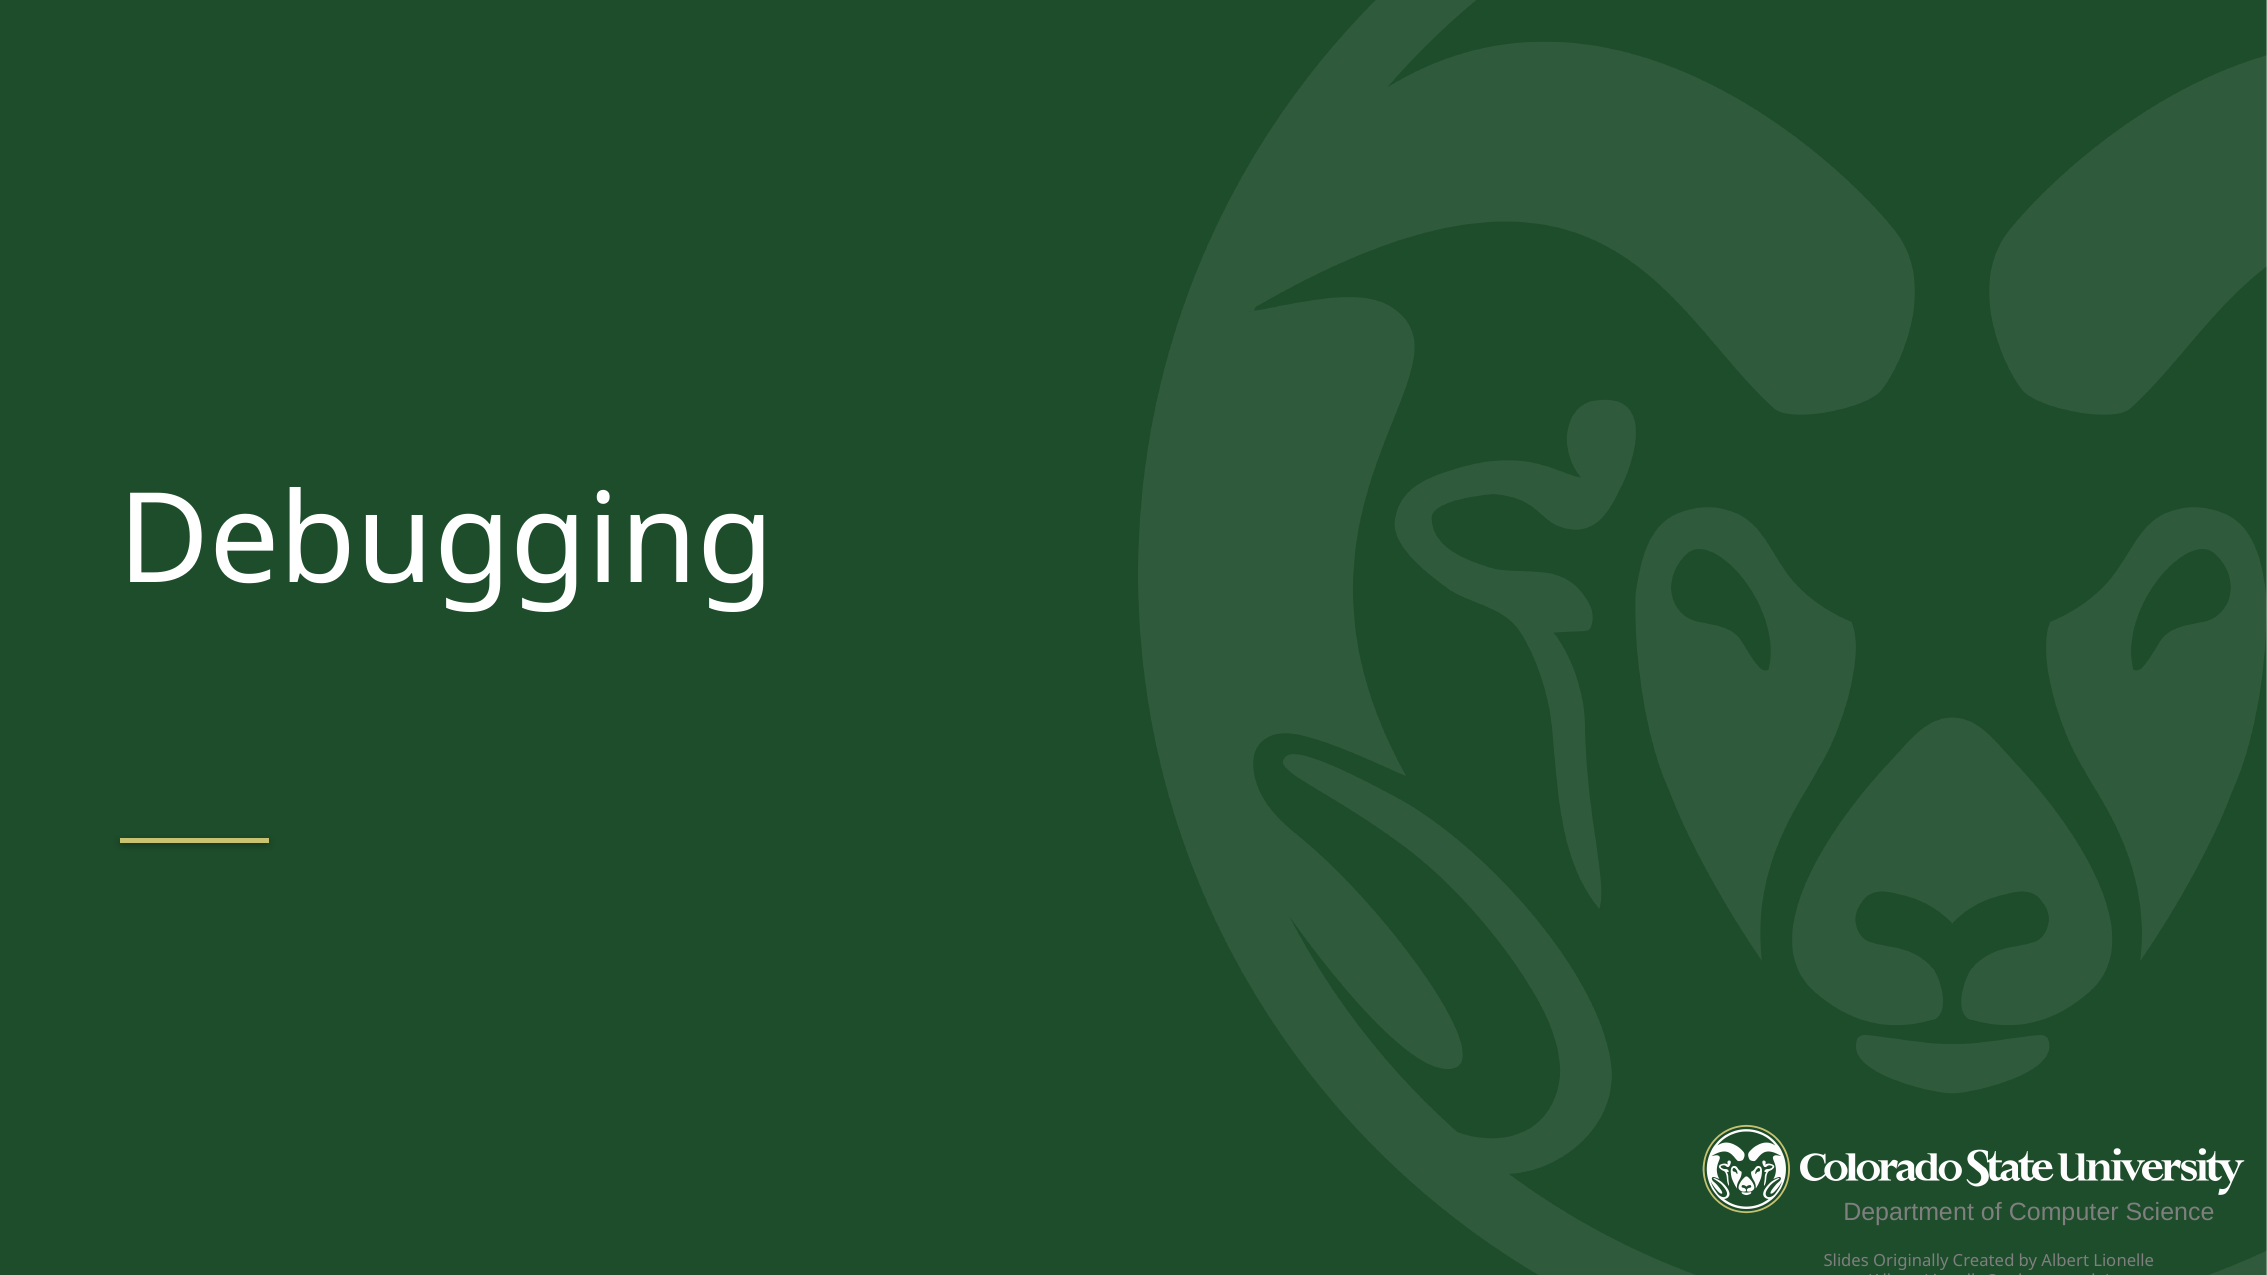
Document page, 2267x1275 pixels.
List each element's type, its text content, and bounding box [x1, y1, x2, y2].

picture [1682, 1102, 2267, 1234]
list Debugging [103, 442, 2164, 624]
